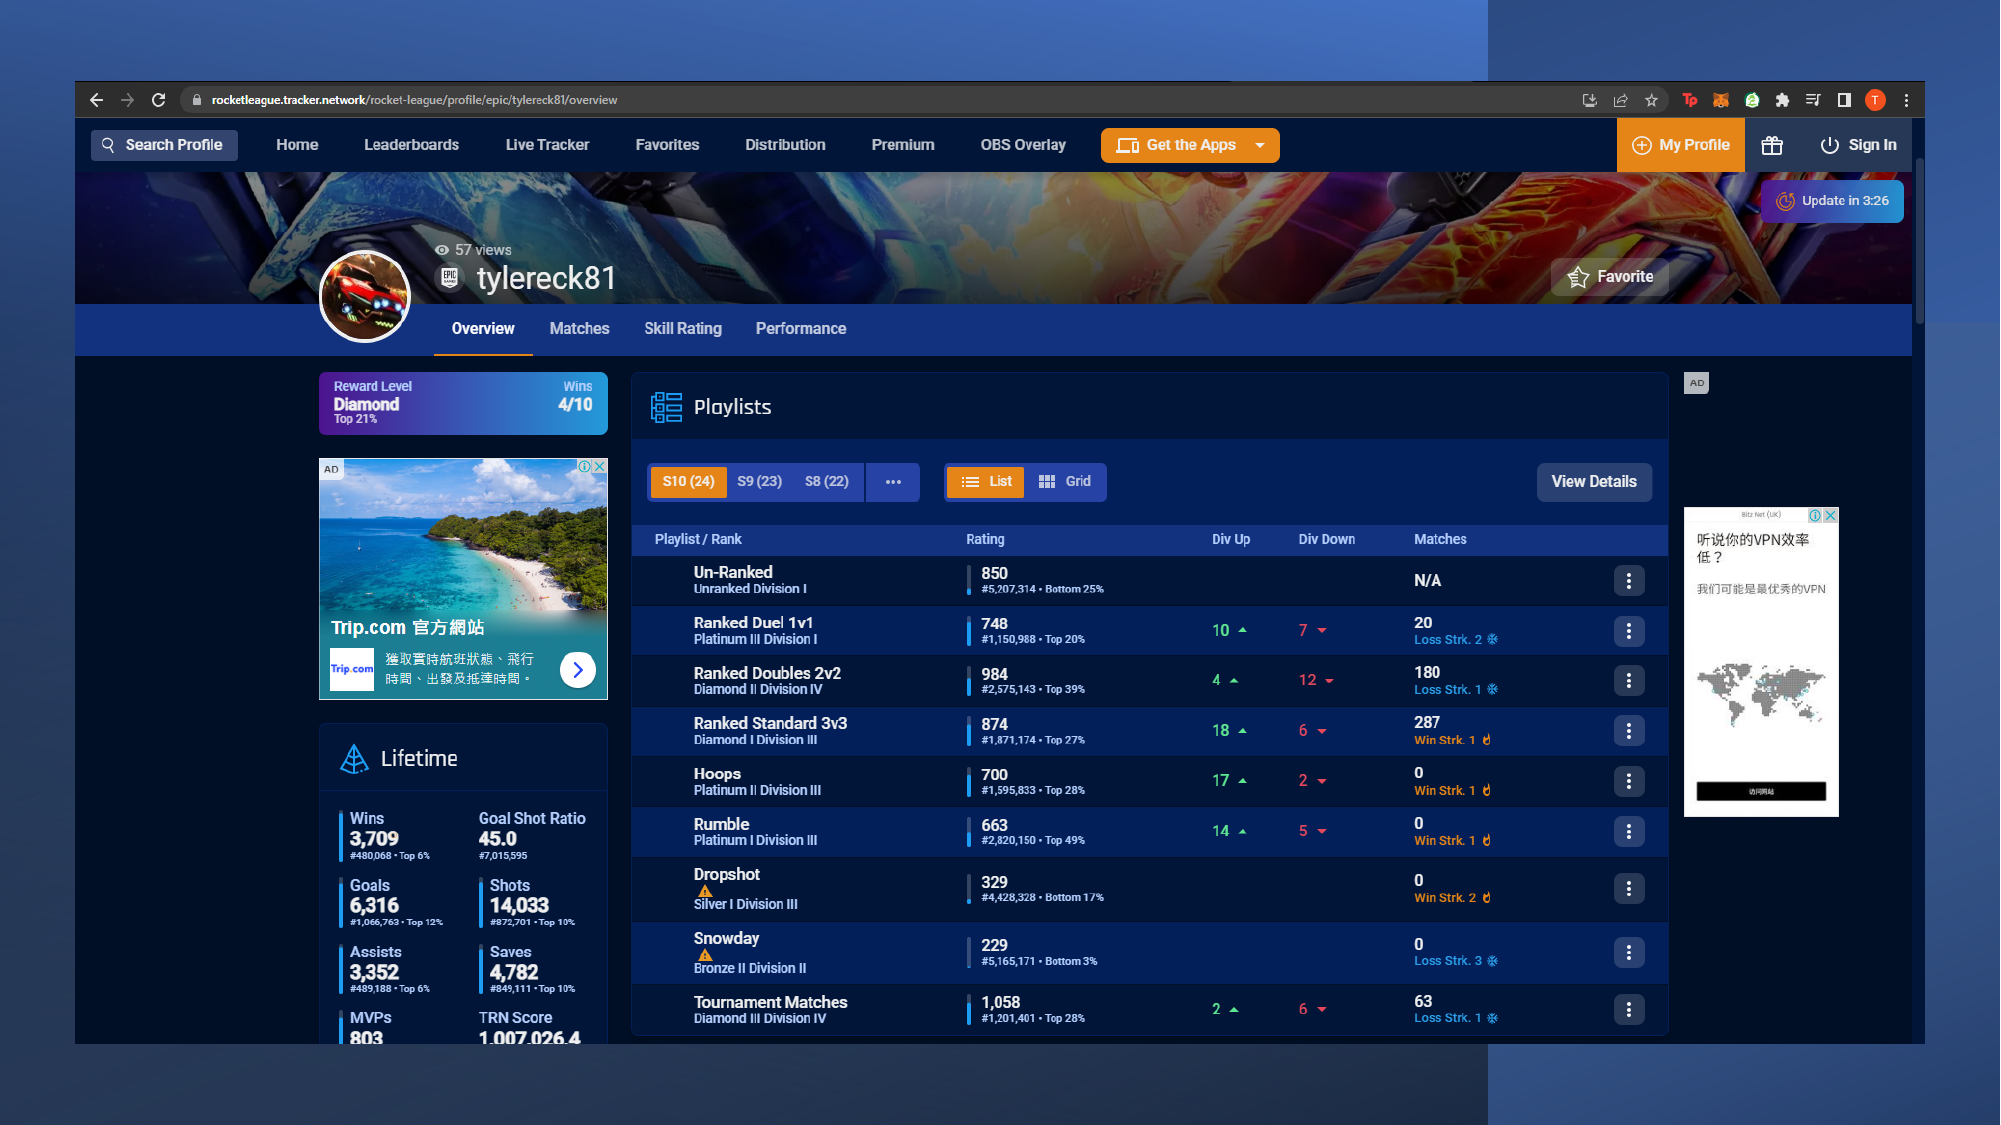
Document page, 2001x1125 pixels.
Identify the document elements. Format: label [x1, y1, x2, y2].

text_box [1489, 0, 2000, 321]
text_box [0, 0, 1489, 321]
list [74, 81, 1925, 1044]
text_box [0, 321, 2000, 1125]
